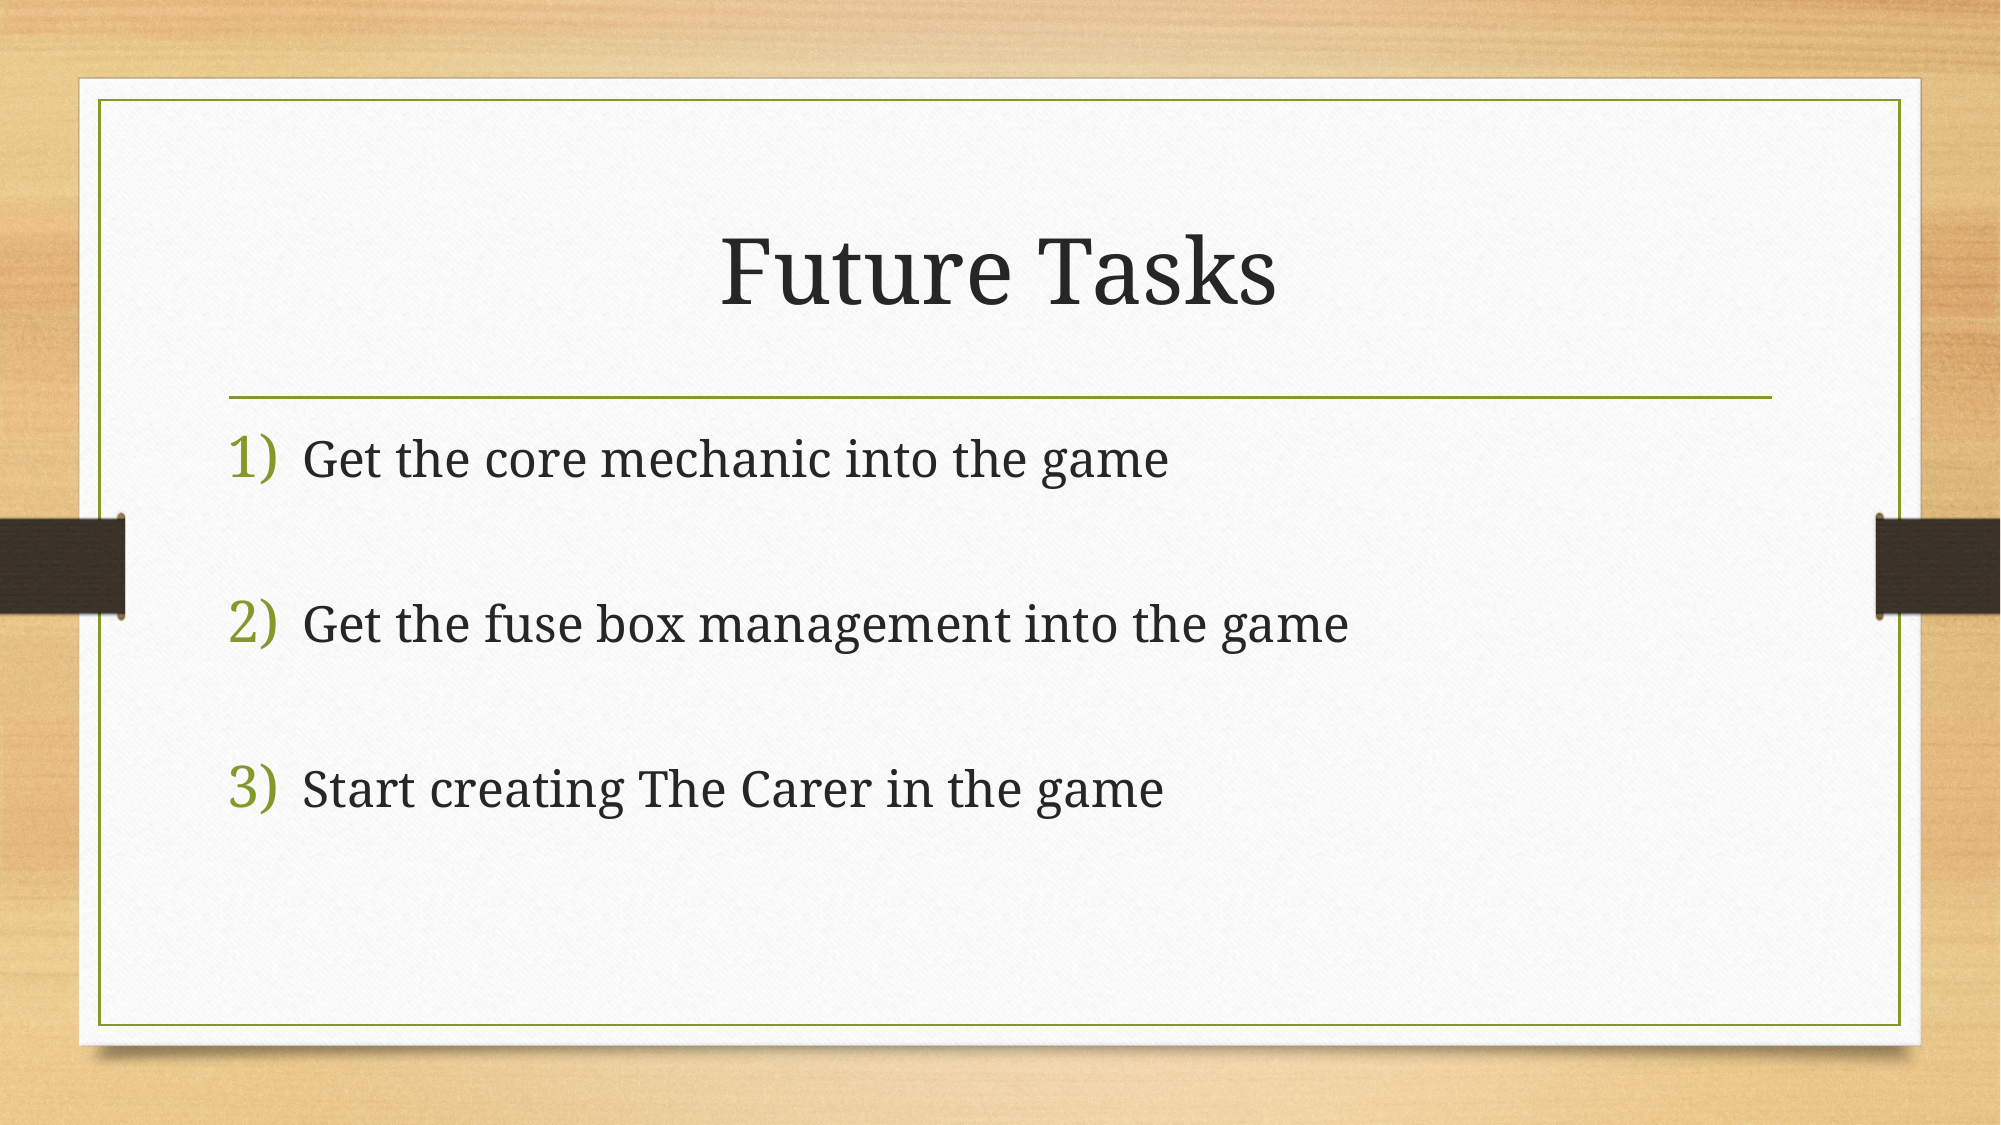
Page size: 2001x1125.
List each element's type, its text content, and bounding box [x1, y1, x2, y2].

title Future Tasks [212, 161, 1788, 375]
list Get the core mechanic into the game Get the fuse box management into the game Start creating The Carer in the game [212, 419, 1788, 964]
picture [0, 0, 2001, 1125]
